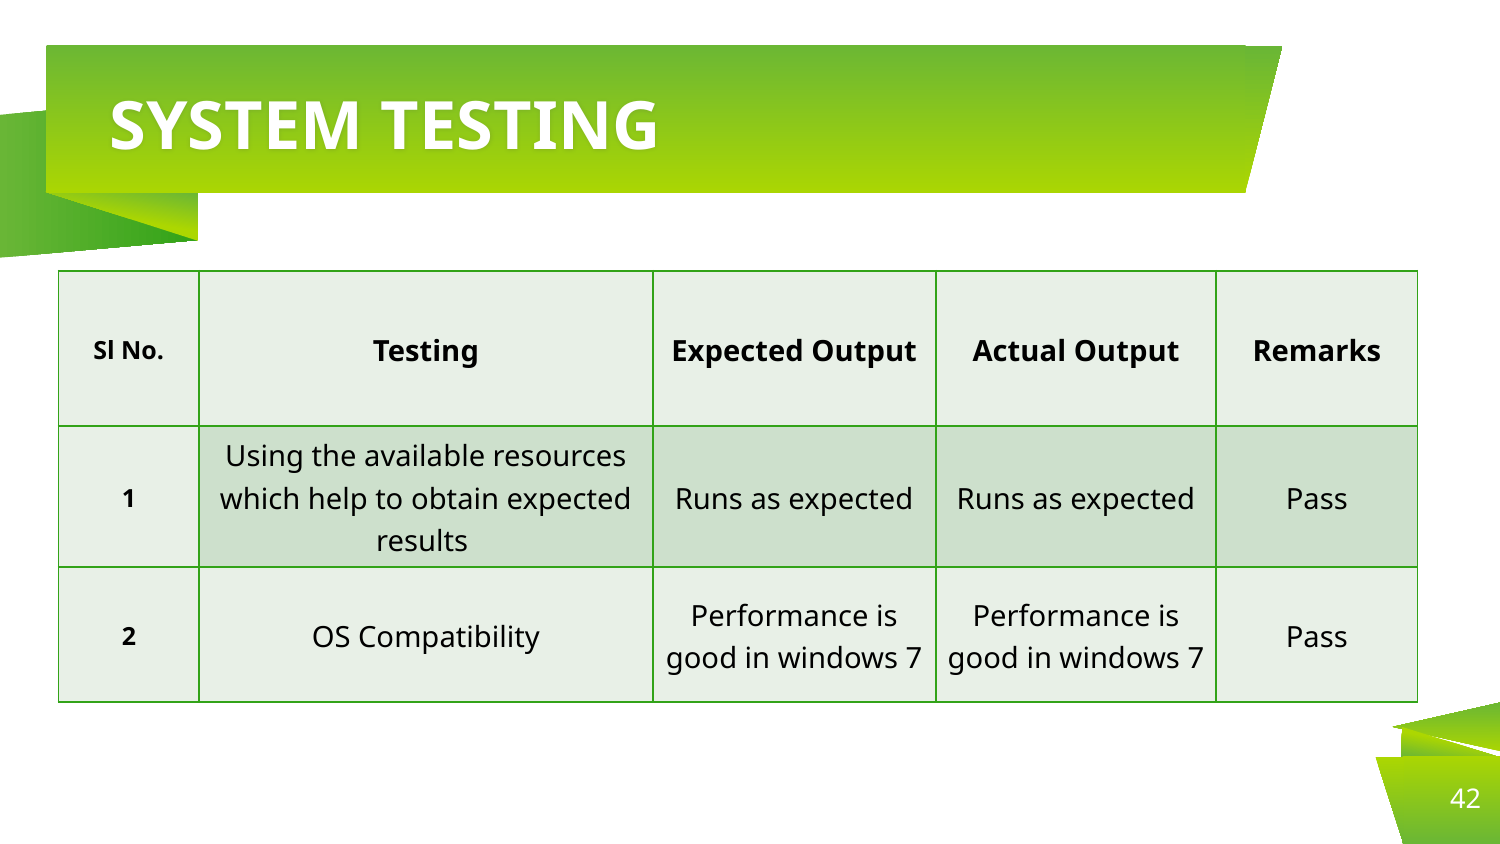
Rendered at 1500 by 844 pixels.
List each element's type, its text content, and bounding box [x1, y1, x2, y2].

table_header Remarks [1217, 272, 1417, 425]
table_header Actual Output [937, 272, 1215, 425]
table_cell OS Compatibility [200, 568, 652, 701]
table_header Testing [200, 272, 652, 425]
table_header Sl No. [59, 272, 198, 425]
table_header Expected Output [654, 272, 935, 425]
table_cell Runs as expected [654, 427, 935, 566]
table_cell 1 [59, 427, 198, 566]
title SYSTEM TESTING [109, 54, 1232, 202]
table_cell Runs as expected [937, 427, 1215, 566]
table_cell Performance is good in windows 7 [654, 568, 935, 701]
table_cell Using the available resources which help to obtain expected results [200, 427, 652, 566]
table_cell Pass [1217, 568, 1417, 701]
table_cell 2 [59, 568, 198, 701]
table_cell Pass [1217, 427, 1417, 566]
slide_number 42 [1401, 756, 1482, 844]
table_cell Performance is good in windows 7 [937, 568, 1215, 701]
